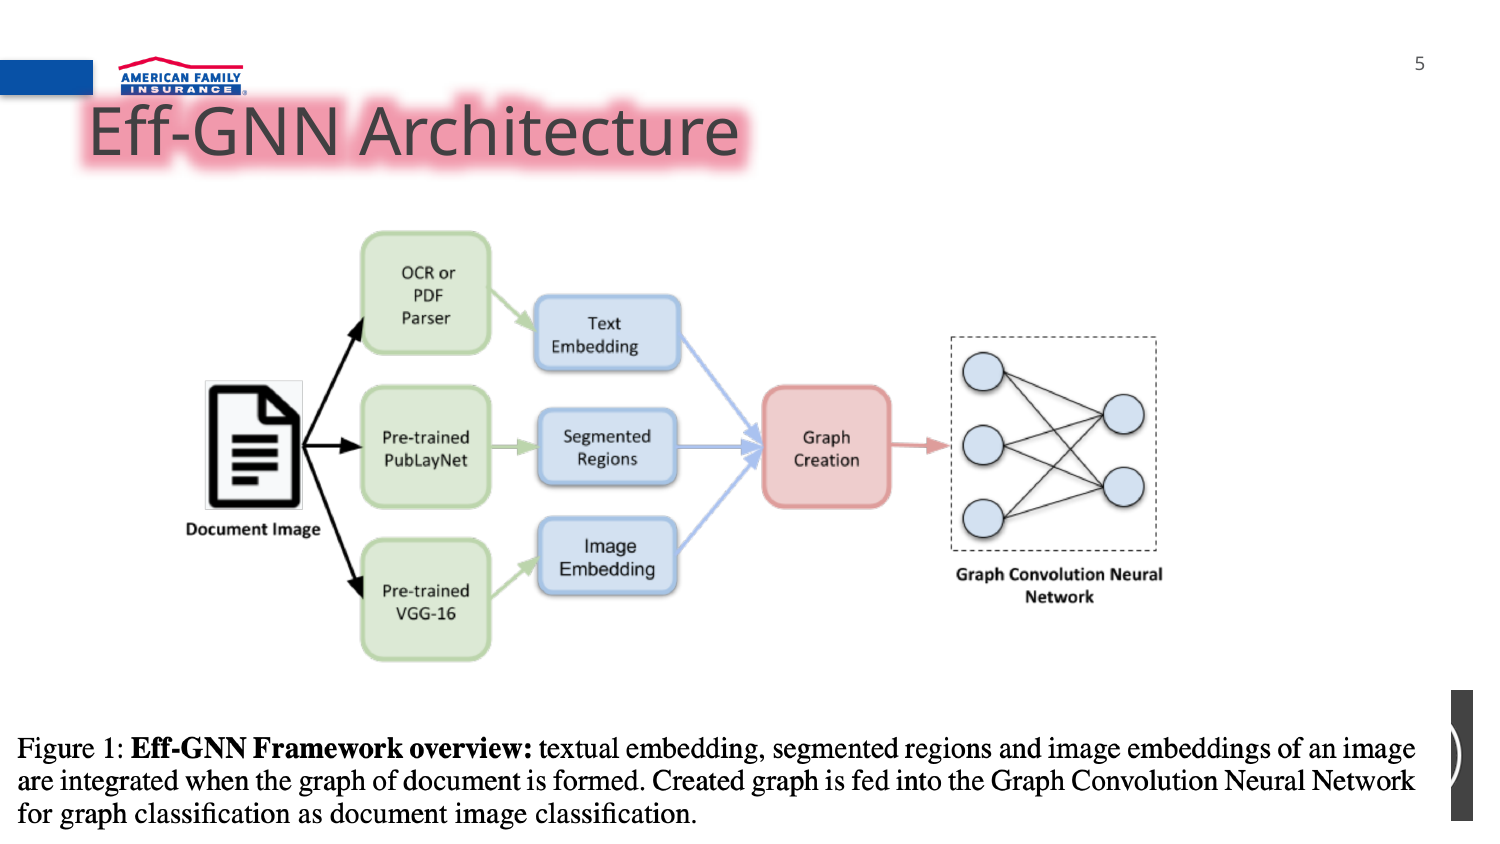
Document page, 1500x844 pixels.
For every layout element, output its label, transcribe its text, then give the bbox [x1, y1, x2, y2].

picture [110, 53, 253, 88]
text_box Eff-GNN Architecture [72, 103, 1325, 175]
picture [0, 193, 1475, 844]
